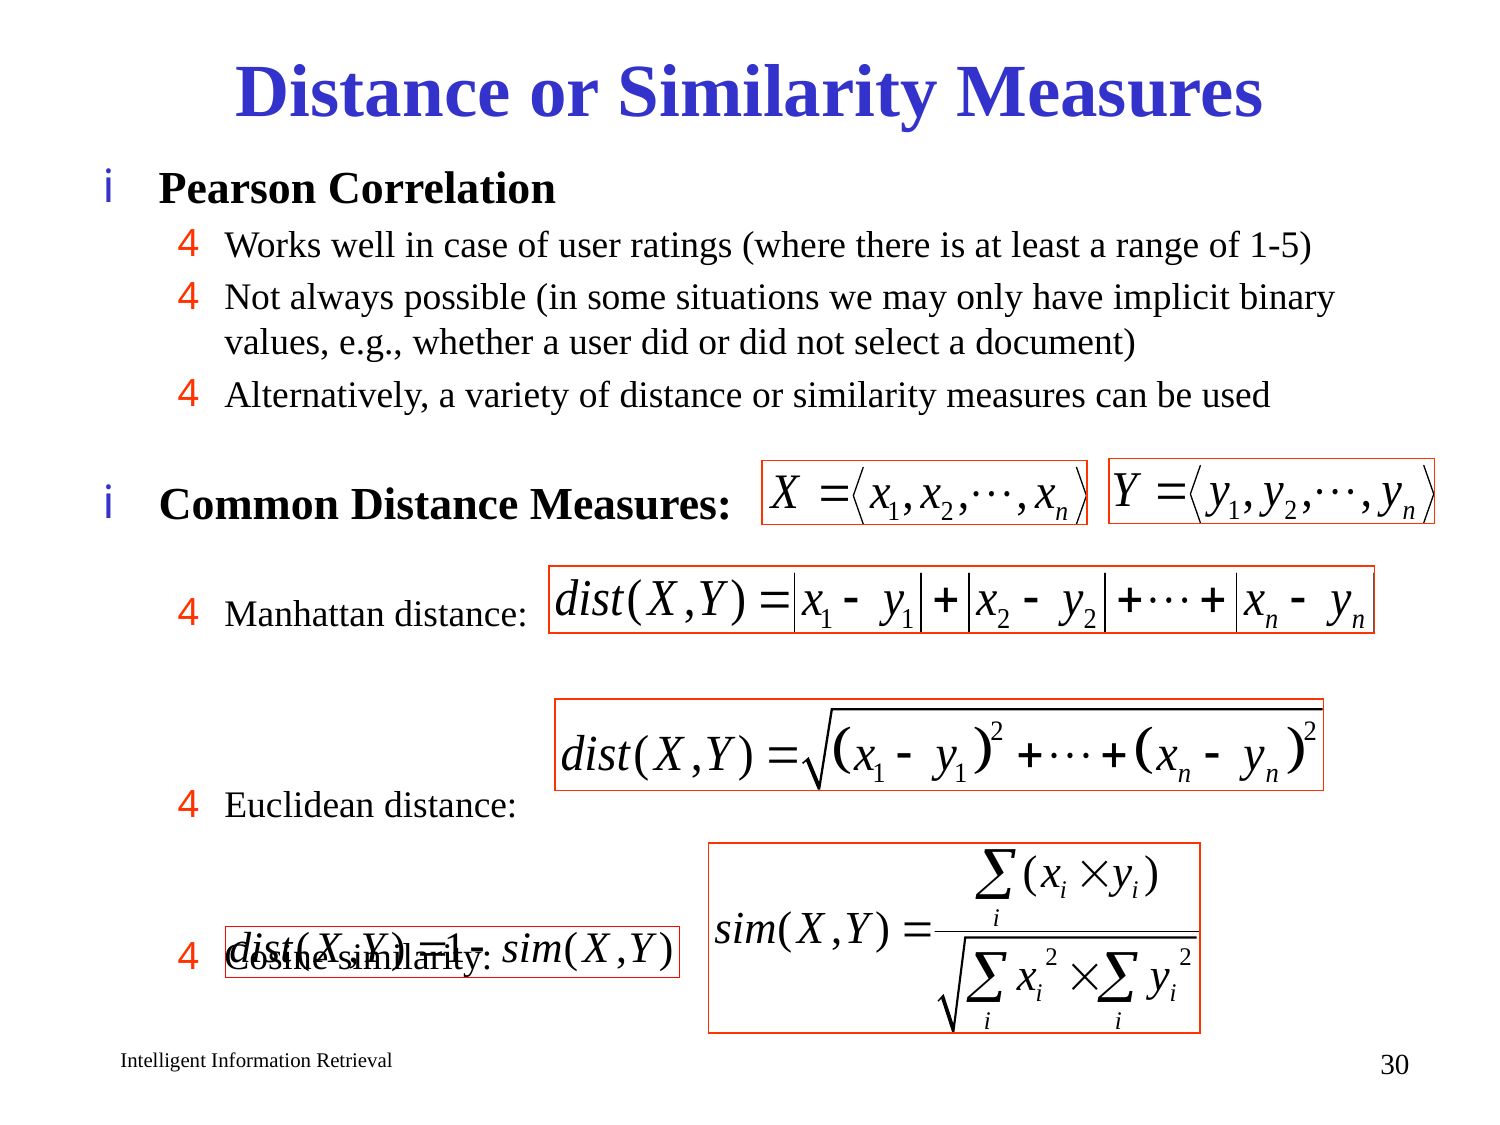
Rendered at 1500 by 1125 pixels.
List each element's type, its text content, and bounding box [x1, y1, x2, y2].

picture [549, 566, 1374, 633]
list Pearson Correlation Works well in case of user ratings (where there is at least a range of 1-5) Not always possible (in some situations we may only have implicit binary values, e.g., whether a user did or did not select a document) Alternatively, a variety of distance or similarity measures can be used Common Distance Measures: Manhattan distance: Euclidean distance: Cosine similarity: [87, 149, 1388, 994]
picture [555, 699, 1323, 790]
title Distance or Similarity Measures [75, 43, 1425, 130]
slide_number 30 [1112, 1037, 1426, 1076]
picture [1109, 459, 1435, 523]
picture [709, 843, 1200, 1033]
picture [762, 460, 1087, 525]
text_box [224, 926, 680, 978]
footer Intelligent Information Retrieval [105, 1039, 669, 1078]
